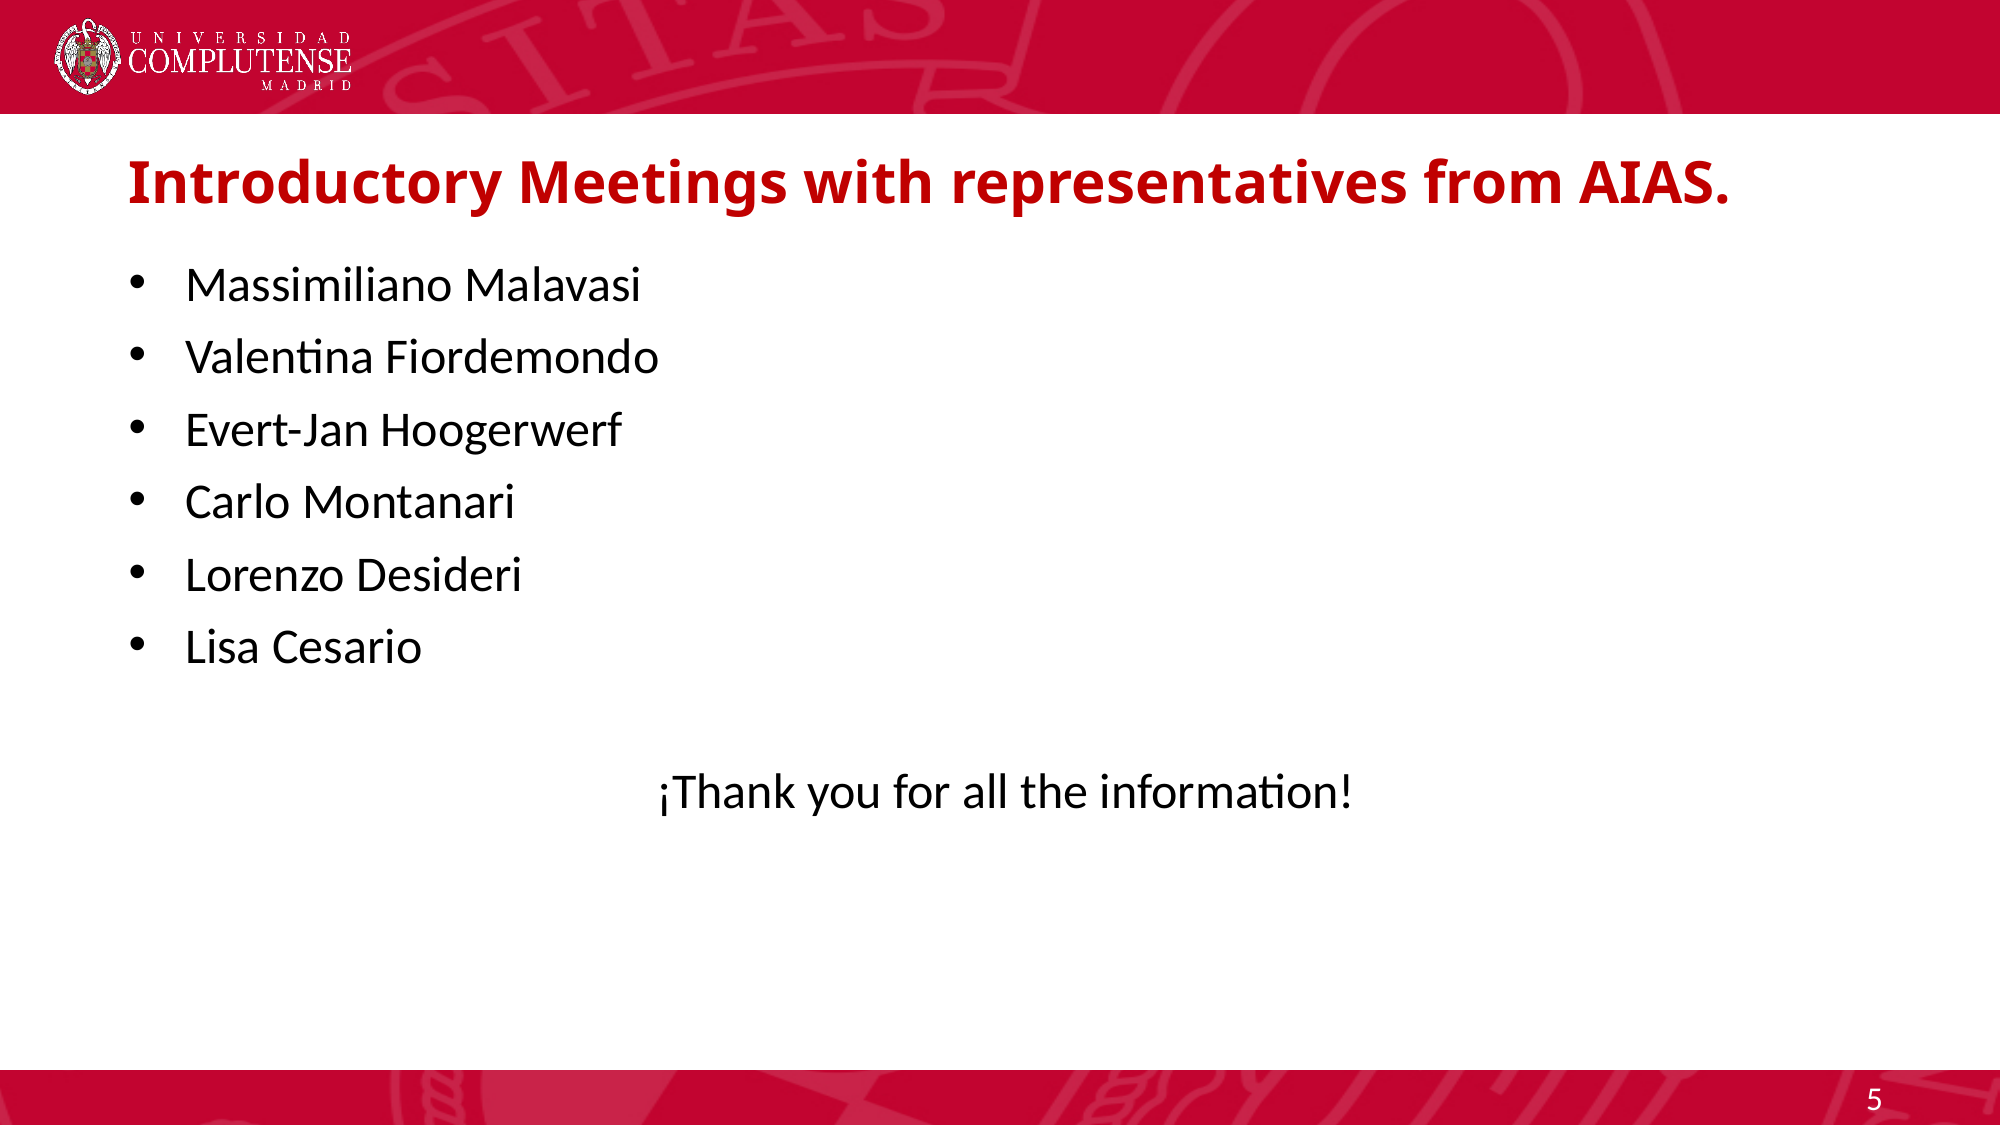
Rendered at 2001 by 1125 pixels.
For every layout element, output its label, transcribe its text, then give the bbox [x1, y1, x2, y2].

picture [0, 0, 2000, 114]
list Massimiliano Malavasi Valentina Fiordemondo Evert-Jan Hoogerwerf Carlo Montanari Lorenzo Desideri Lisa Cesario ¡Thank you for all the information! [114, 243, 1898, 1035]
title Introductory Meetings with representatives from AIAS. [114, 137, 1898, 220]
picture [0, 1070, 2000, 1125]
